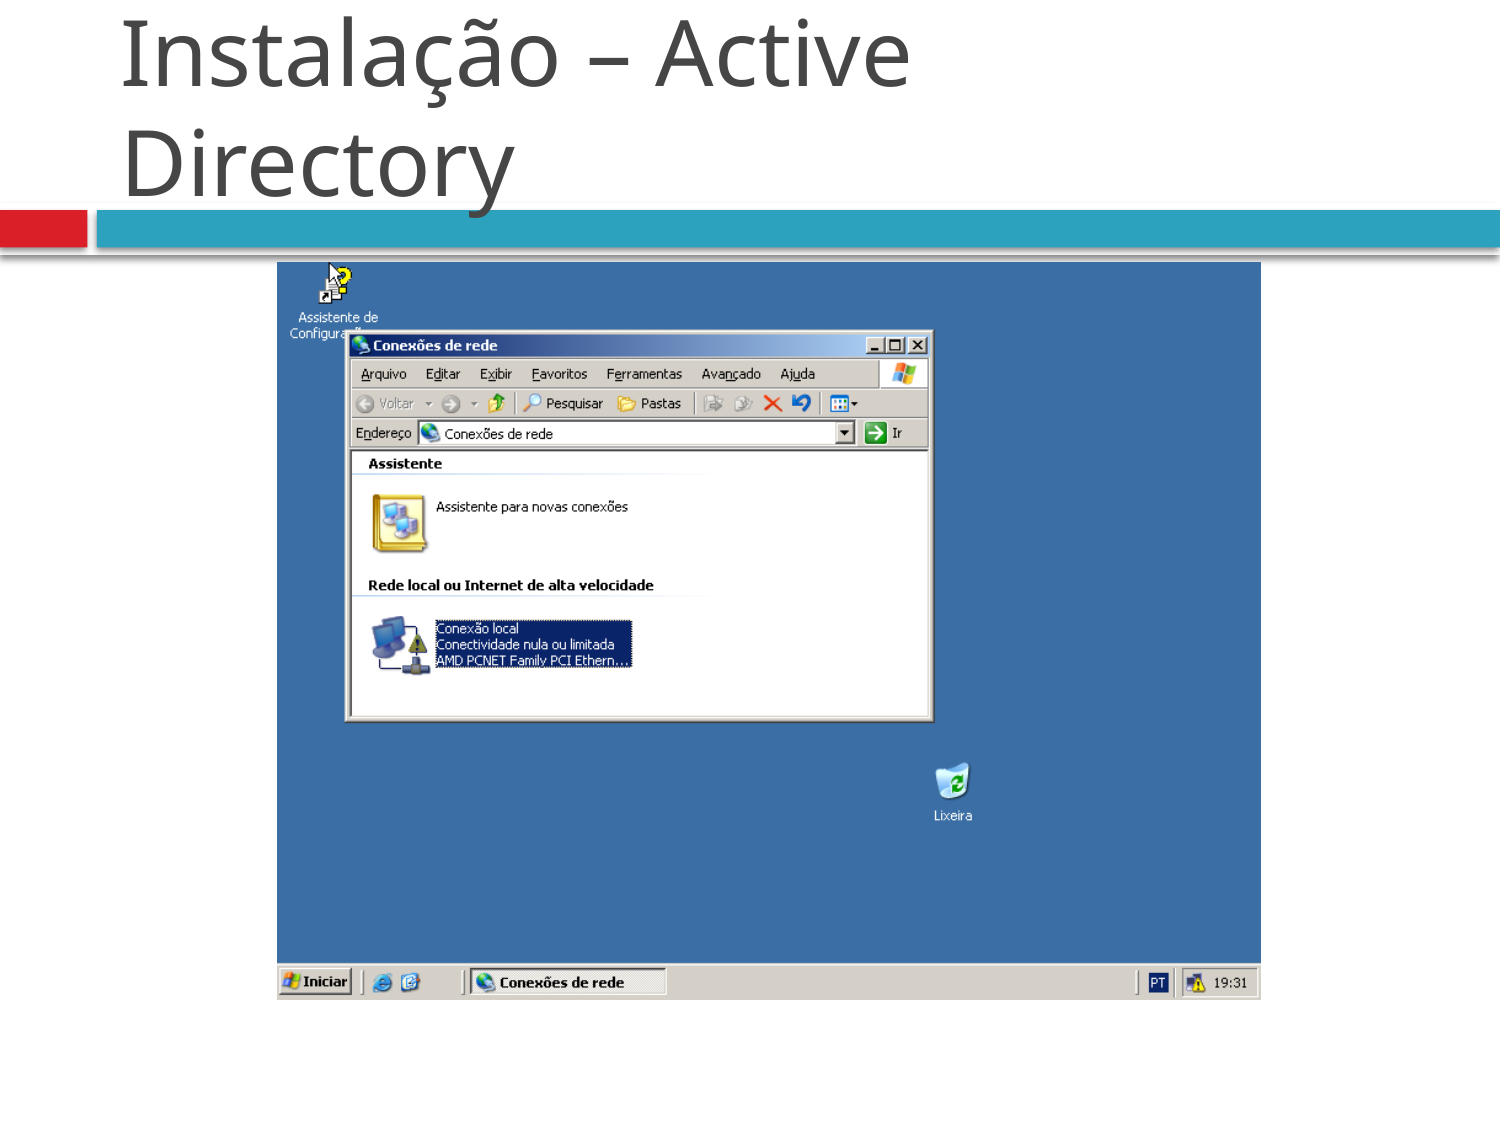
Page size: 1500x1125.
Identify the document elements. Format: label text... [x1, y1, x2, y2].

title Instalação – Active Directory [105, 23, 1325, 186]
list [277, 262, 1262, 1001]
